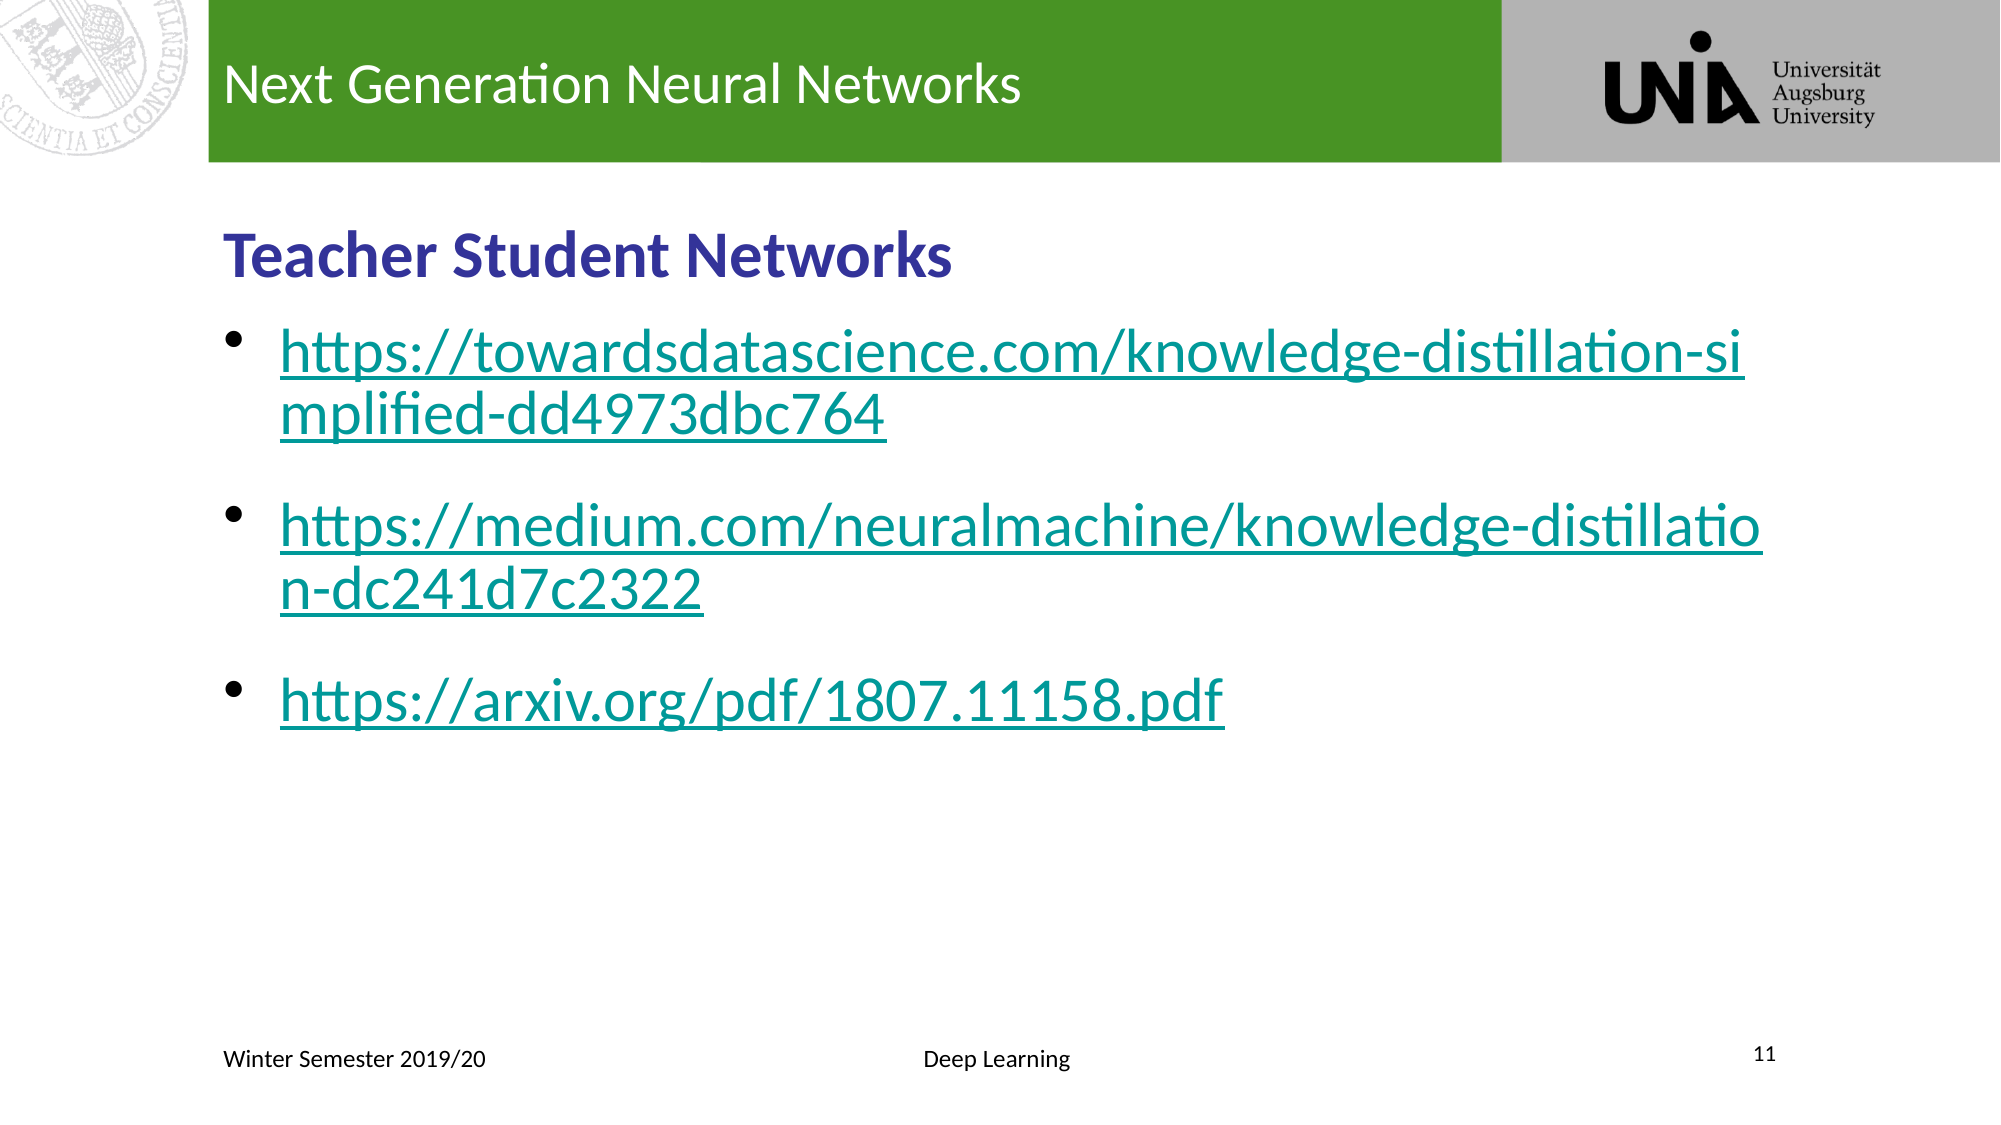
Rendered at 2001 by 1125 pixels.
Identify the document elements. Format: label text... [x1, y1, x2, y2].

list Teacher Student Networks https://towardsdatascience.com/knowledge-distillation-simplified-dd4973dbc764 https://medium.com/neuralmachine/knowledge-distillation-dc241d7c2322 https://arxiv.org/pdf/1807.11158.pdf [208, 203, 1792, 907]
slide_number 11 [1478, 1030, 1792, 1106]
title Next Generation Neural Networks [208, 22, 1875, 138]
picture [0, 0, 188, 156]
picture [1568, 12, 1934, 271]
